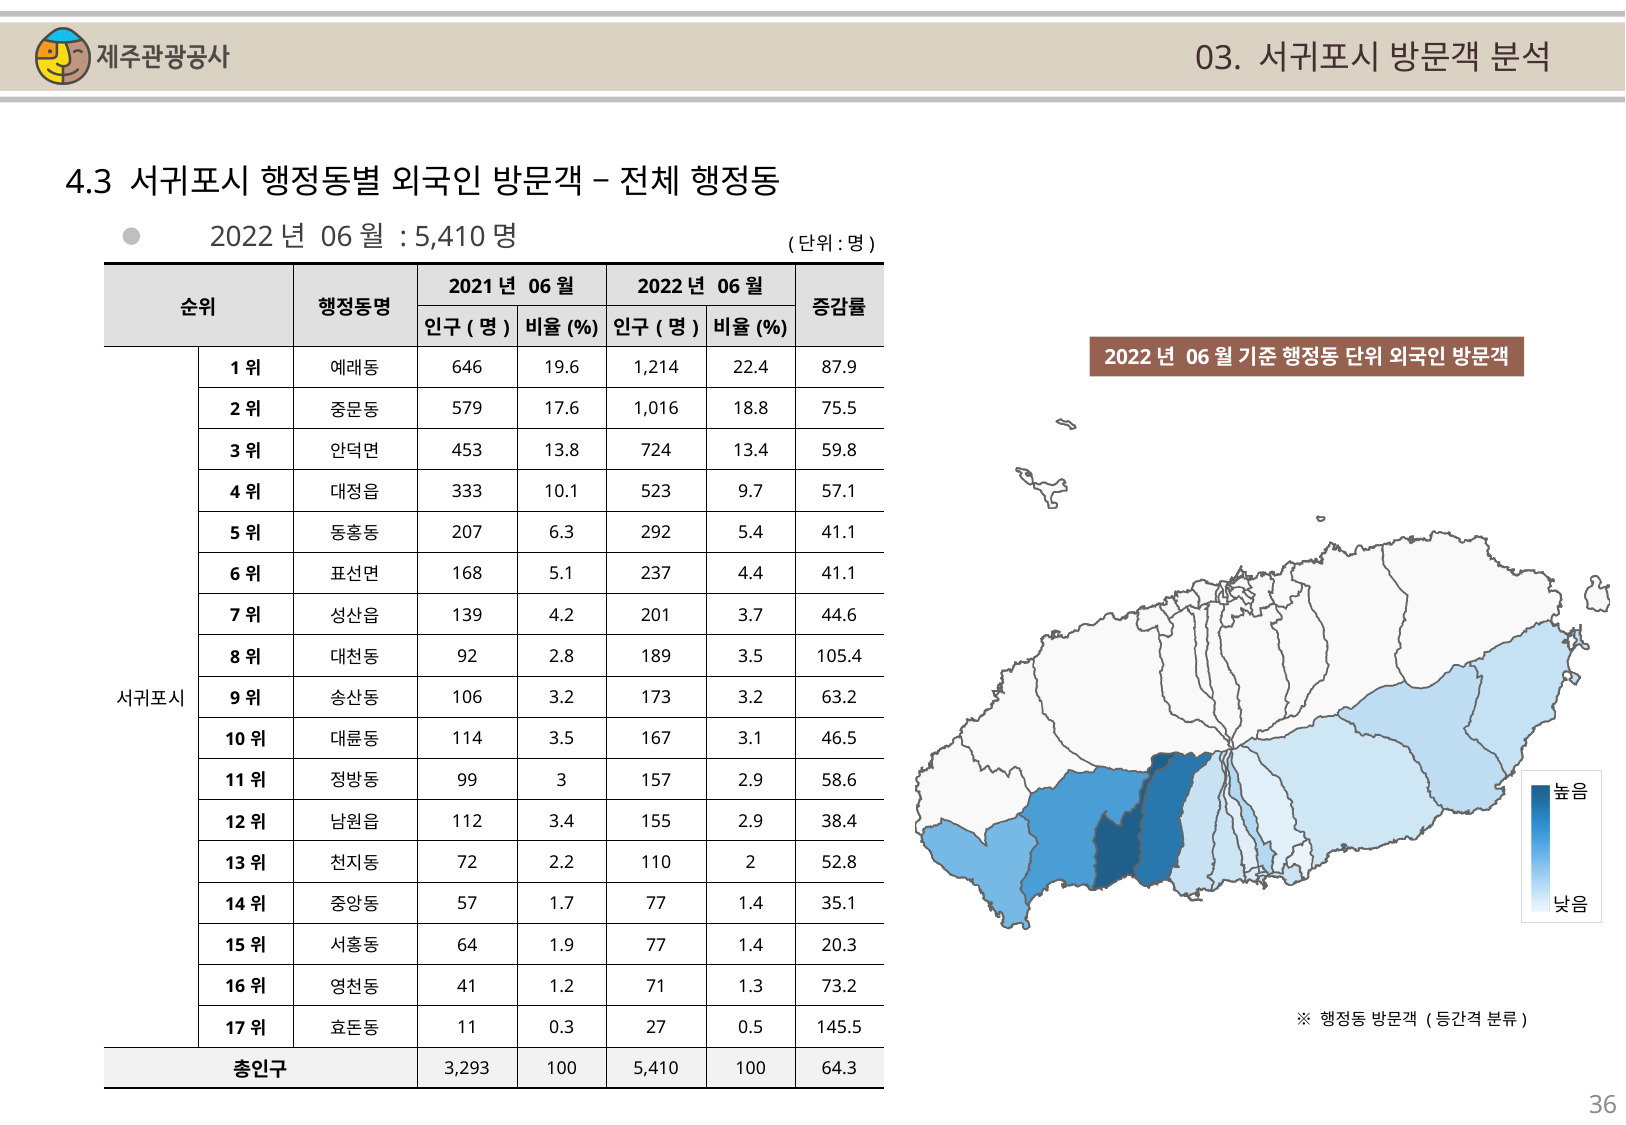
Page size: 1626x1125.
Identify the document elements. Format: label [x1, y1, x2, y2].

table_cell [418, 429, 517, 469]
table_cell [796, 924, 884, 964]
table_cell [199, 841, 293, 882]
table_cell [796, 635, 884, 676]
table_cell [418, 718, 517, 758]
table_cell [518, 306, 606, 346]
table_cell [607, 800, 706, 840]
table_cell [796, 594, 884, 634]
table_cell [518, 553, 606, 593]
table_cell [418, 841, 517, 882]
text_box [1042, 28, 1595, 84]
slide_number [1251, 1063, 1618, 1123]
table_cell [607, 841, 706, 882]
picture [31, 26, 232, 87]
table_cell [294, 388, 417, 428]
table_cell [518, 429, 606, 469]
table_cell [518, 1006, 606, 1047]
table_cell [607, 429, 706, 469]
table_cell [294, 883, 417, 923]
table_cell [518, 759, 606, 799]
table_cell [294, 924, 417, 964]
table_cell [518, 388, 606, 428]
table_header [796, 265, 884, 346]
table_header [418, 265, 606, 305]
table_cell [418, 677, 517, 717]
table_cell [199, 470, 293, 511]
table_cell [418, 553, 517, 593]
table_cell [418, 883, 517, 923]
table_header [294, 265, 417, 346]
table_cell [199, 429, 293, 469]
table_cell [796, 470, 884, 511]
table_cell [518, 965, 606, 1005]
table_cell [294, 1006, 417, 1047]
table_cell [104, 1048, 417, 1087]
table_cell [418, 800, 517, 840]
table_cell [294, 553, 417, 593]
table_cell [796, 1048, 884, 1087]
table_cell [707, 429, 795, 469]
table_cell [418, 1048, 517, 1087]
text_box [1521, 770, 1618, 925]
table_cell [707, 924, 795, 964]
table_cell [607, 759, 706, 799]
table_cell [518, 718, 606, 758]
table_cell [707, 470, 795, 511]
table_cell [607, 965, 706, 1005]
table_cell [607, 594, 706, 634]
table_cell [418, 924, 517, 964]
table_cell [294, 470, 417, 511]
text_box [194, 210, 534, 260]
table_cell [796, 347, 884, 387]
table_cell [418, 759, 517, 799]
table_cell [418, 635, 517, 676]
table_cell [607, 635, 706, 676]
table_cell [607, 1048, 706, 1087]
table_cell [199, 924, 293, 964]
table_cell [607, 512, 706, 552]
table_cell [294, 800, 417, 840]
table_cell [707, 965, 795, 1005]
table_cell [199, 635, 293, 676]
table_cell [707, 553, 795, 593]
table_cell [418, 512, 517, 552]
table_cell [199, 883, 293, 923]
table_cell [294, 677, 417, 717]
text_box [773, 223, 890, 262]
table_cell [796, 965, 884, 1005]
table_cell [294, 347, 417, 387]
table_cell [796, 759, 884, 799]
table_cell [418, 1006, 517, 1047]
table_cell [607, 718, 706, 758]
table_cell [796, 677, 884, 717]
table_cell [707, 635, 795, 676]
table_cell [518, 594, 606, 634]
table_cell [607, 347, 706, 387]
table_cell [707, 718, 795, 758]
table_cell [294, 759, 417, 799]
table_cell [518, 347, 606, 387]
table_cell [796, 388, 884, 428]
table_cell [707, 306, 795, 346]
table_cell [199, 594, 293, 634]
table_cell [294, 512, 417, 552]
table_cell [796, 553, 884, 593]
table_cell [294, 429, 417, 469]
table_cell [518, 470, 606, 511]
table_cell [199, 800, 293, 840]
picture [915, 236, 1610, 1112]
table_cell [518, 841, 606, 882]
table_cell [707, 677, 795, 717]
table_cell [607, 677, 706, 717]
table_cell [199, 677, 293, 717]
table_cell [796, 800, 884, 840]
table_cell [294, 594, 417, 634]
table_cell [199, 347, 293, 387]
table_cell [199, 553, 293, 593]
table_cell [294, 841, 417, 882]
table_cell [418, 306, 517, 346]
table_cell [607, 1006, 706, 1047]
table_cell [796, 512, 884, 552]
table_cell [418, 965, 517, 1005]
table_cell [607, 306, 706, 346]
table_cell [707, 883, 795, 923]
table_cell [707, 347, 795, 387]
table_cell [418, 594, 517, 634]
table_cell [518, 800, 606, 840]
table_cell [104, 347, 198, 1047]
table_cell [707, 512, 795, 552]
table_cell [707, 759, 795, 799]
table_cell [707, 594, 795, 634]
table_cell [418, 388, 517, 428]
table_cell [707, 1006, 795, 1047]
table_cell [199, 512, 293, 552]
table_cell [518, 924, 606, 964]
table_cell [294, 635, 417, 676]
table_cell [607, 883, 706, 923]
table_header [104, 265, 293, 346]
table_cell [418, 347, 517, 387]
table_cell [294, 965, 417, 1005]
table_header [607, 265, 795, 305]
table_cell [199, 759, 293, 799]
text_box [50, 152, 1144, 208]
table_cell [199, 1006, 293, 1047]
text_box [121, 226, 141, 246]
table_cell [518, 677, 606, 717]
table_cell [518, 1048, 606, 1087]
table_cell [607, 388, 706, 428]
table_cell [518, 512, 606, 552]
table_cell [707, 1048, 795, 1087]
table_cell [607, 470, 706, 511]
table_cell [199, 965, 293, 1005]
table_cell [796, 429, 884, 469]
table_cell [418, 470, 517, 511]
table_cell [707, 800, 795, 840]
table_cell [607, 924, 706, 964]
table_cell [199, 388, 293, 428]
table_cell [796, 883, 884, 923]
table_cell [796, 1006, 884, 1047]
table_cell [707, 841, 795, 882]
table_cell [796, 718, 884, 758]
table_cell [518, 883, 606, 923]
table_cell [518, 635, 606, 676]
table_cell [796, 841, 884, 882]
table_cell [707, 388, 795, 428]
table_cell [294, 718, 417, 758]
table_cell [199, 718, 293, 758]
table_cell [607, 553, 706, 593]
